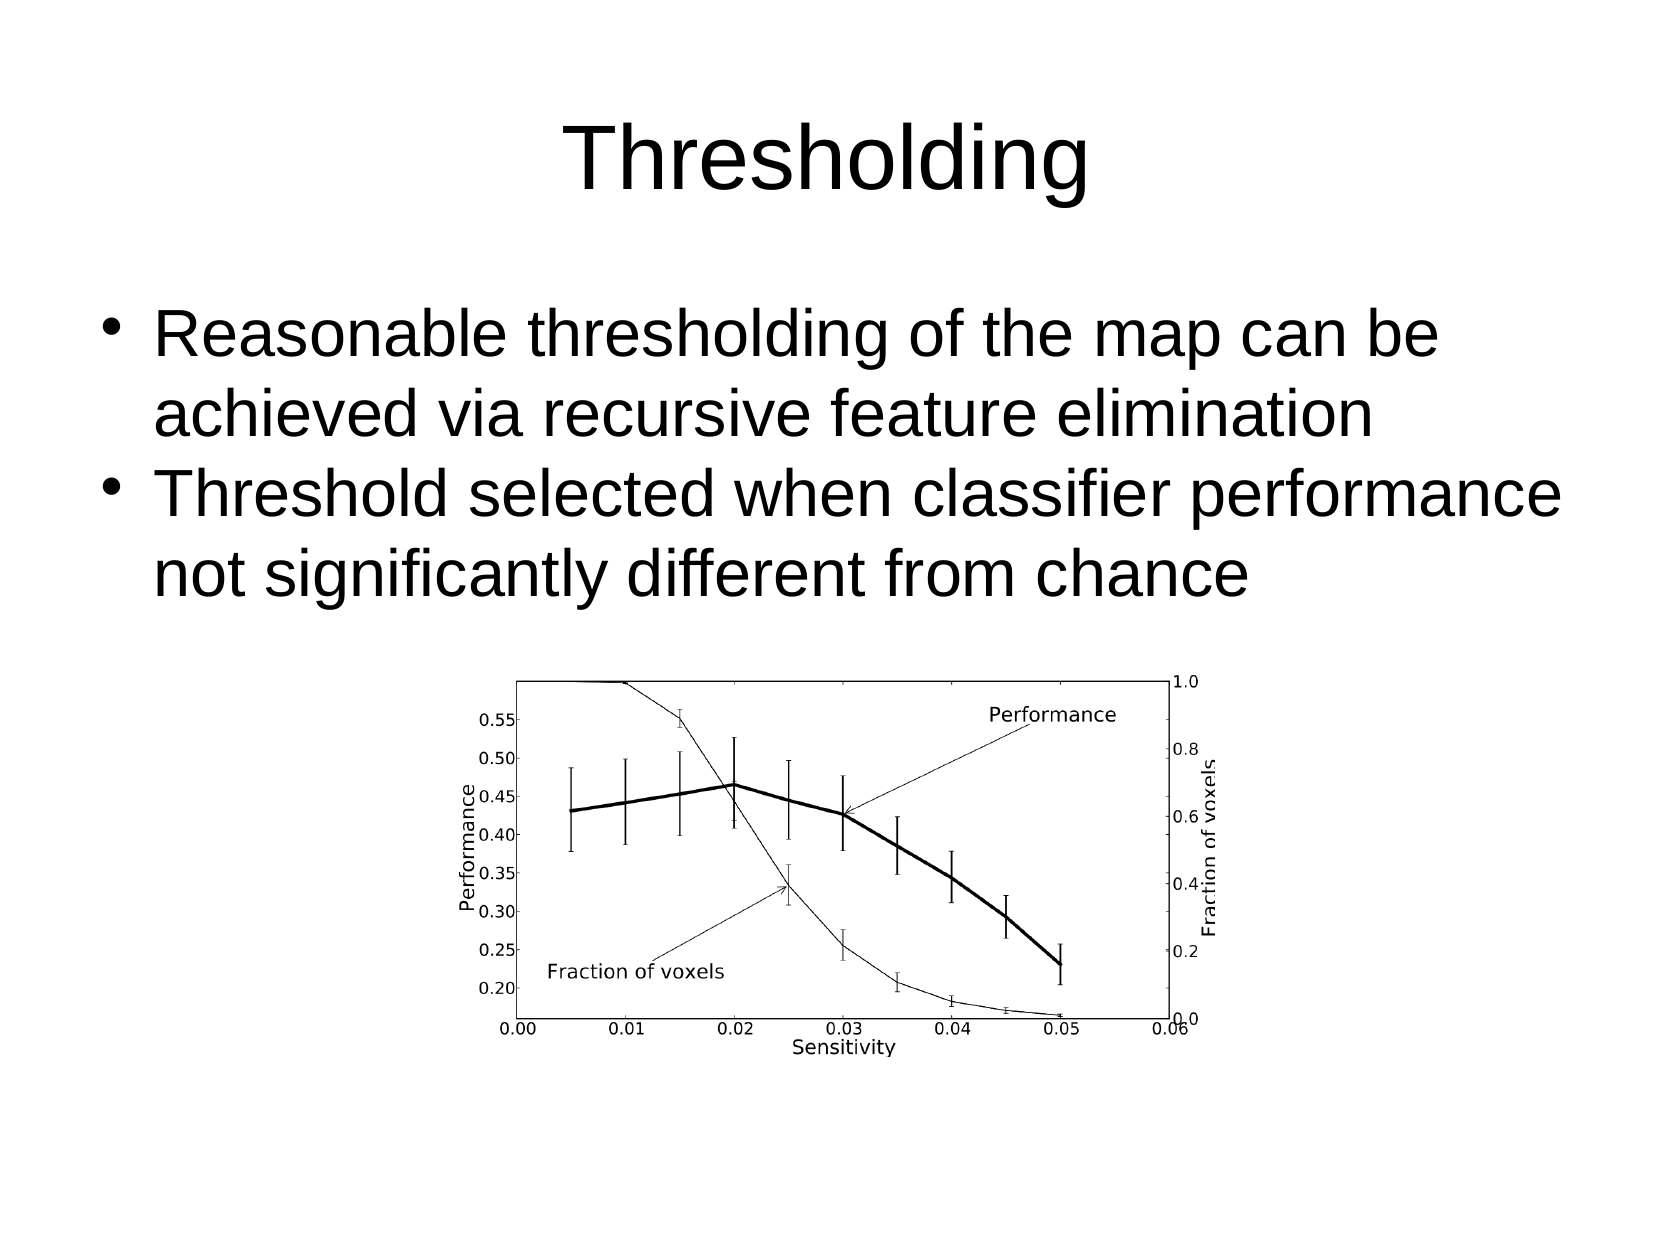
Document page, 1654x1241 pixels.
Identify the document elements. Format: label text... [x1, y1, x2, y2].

text_box Reasonable thresholding of the map can be achieved via recursive feature elimination Threshold selected when classifier performance not significantly different from chance [82, 290, 1571, 1010]
text_box Thresholding [82, 49, 1571, 257]
picture [458, 674, 1216, 1057]
